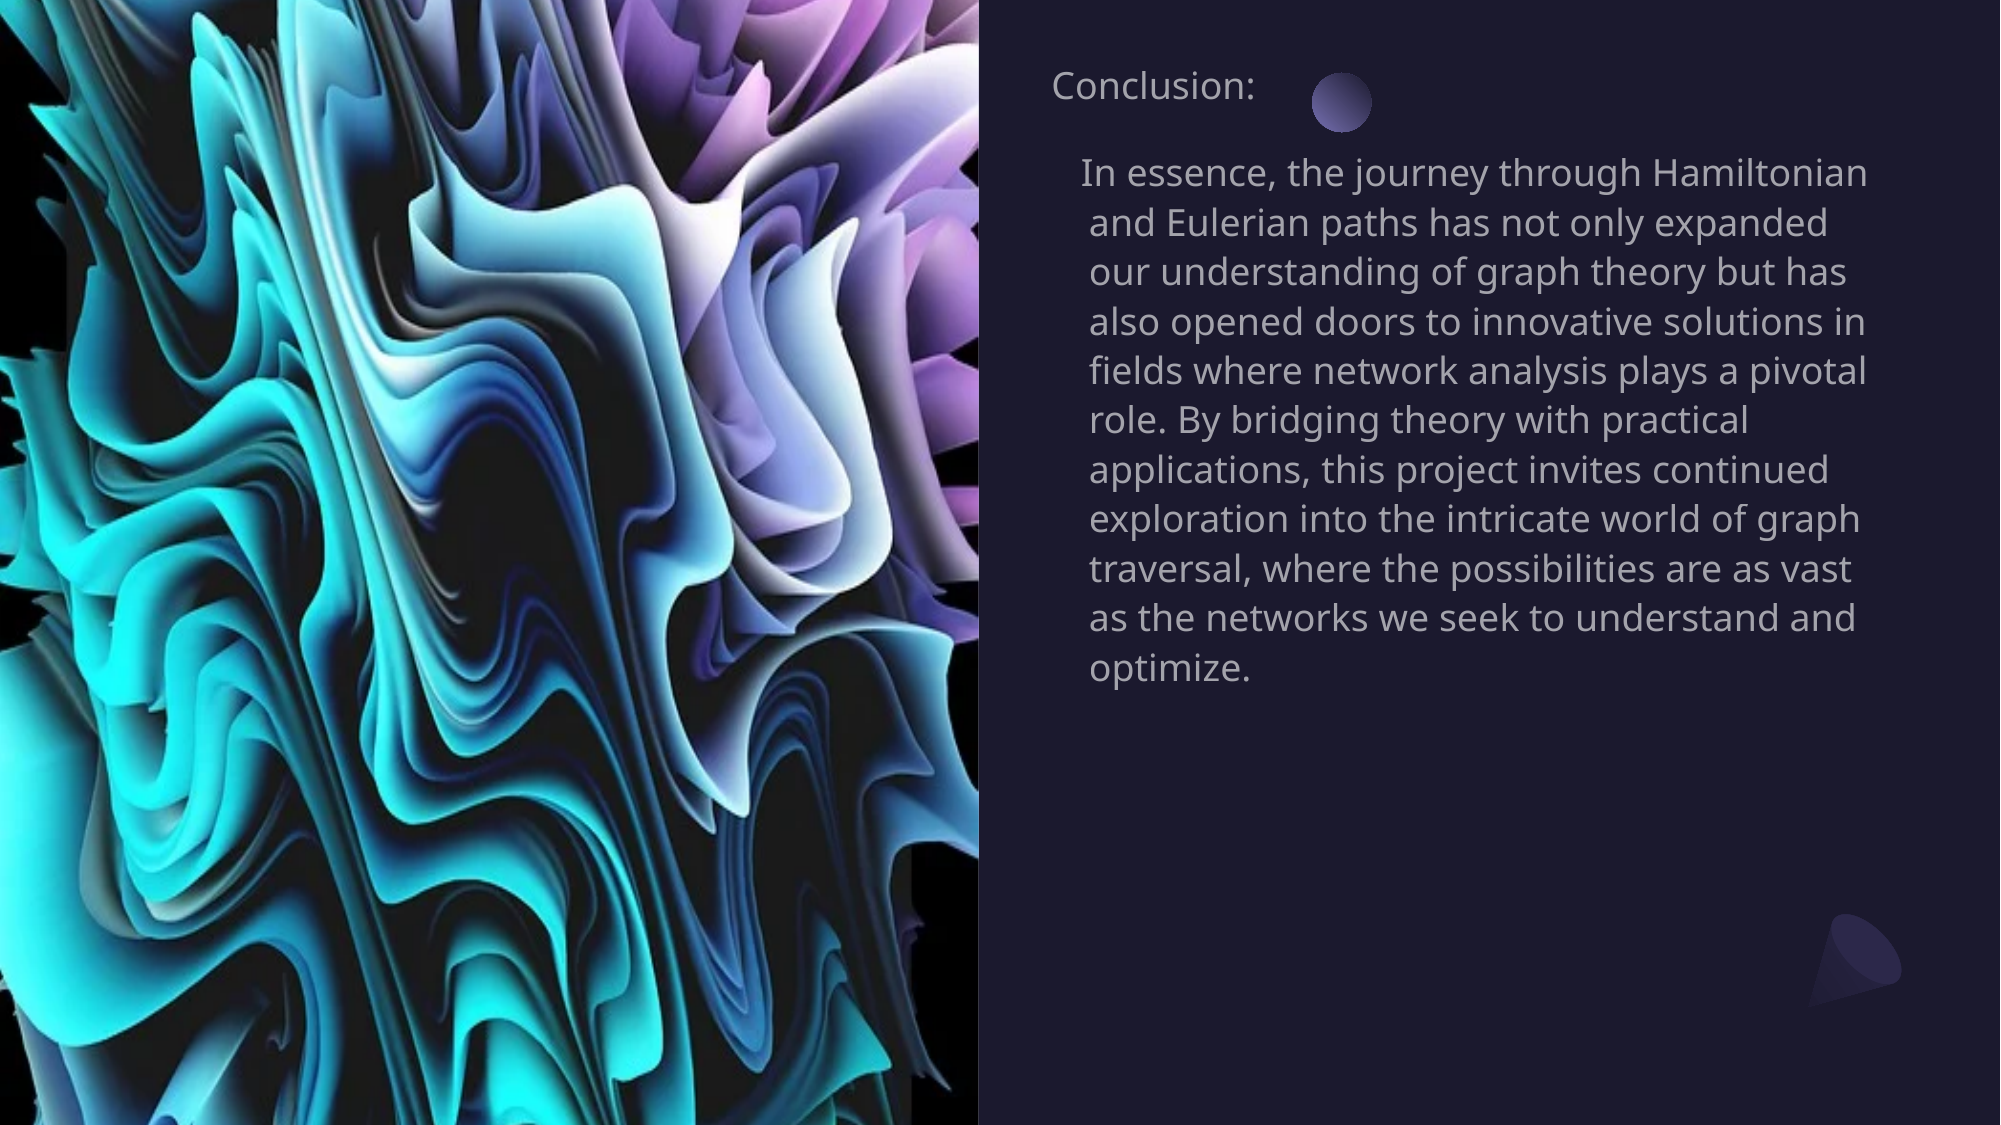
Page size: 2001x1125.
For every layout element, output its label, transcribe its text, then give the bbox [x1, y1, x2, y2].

picture [0, 0, 979, 1125]
list Conclusion: In essence, the journey through Hamiltonian and Eulerian paths has not only expanded our understanding of graph theory but has also opened doors to innovative solutions in fields where network analysis plays a pivotal role. By bridging theory with practical applications, this project invites continued exploration into the intricate world of graph traversal, where the possibilities are as vast as the networks we seek to understand and optimize. [1051, 57, 1898, 1050]
